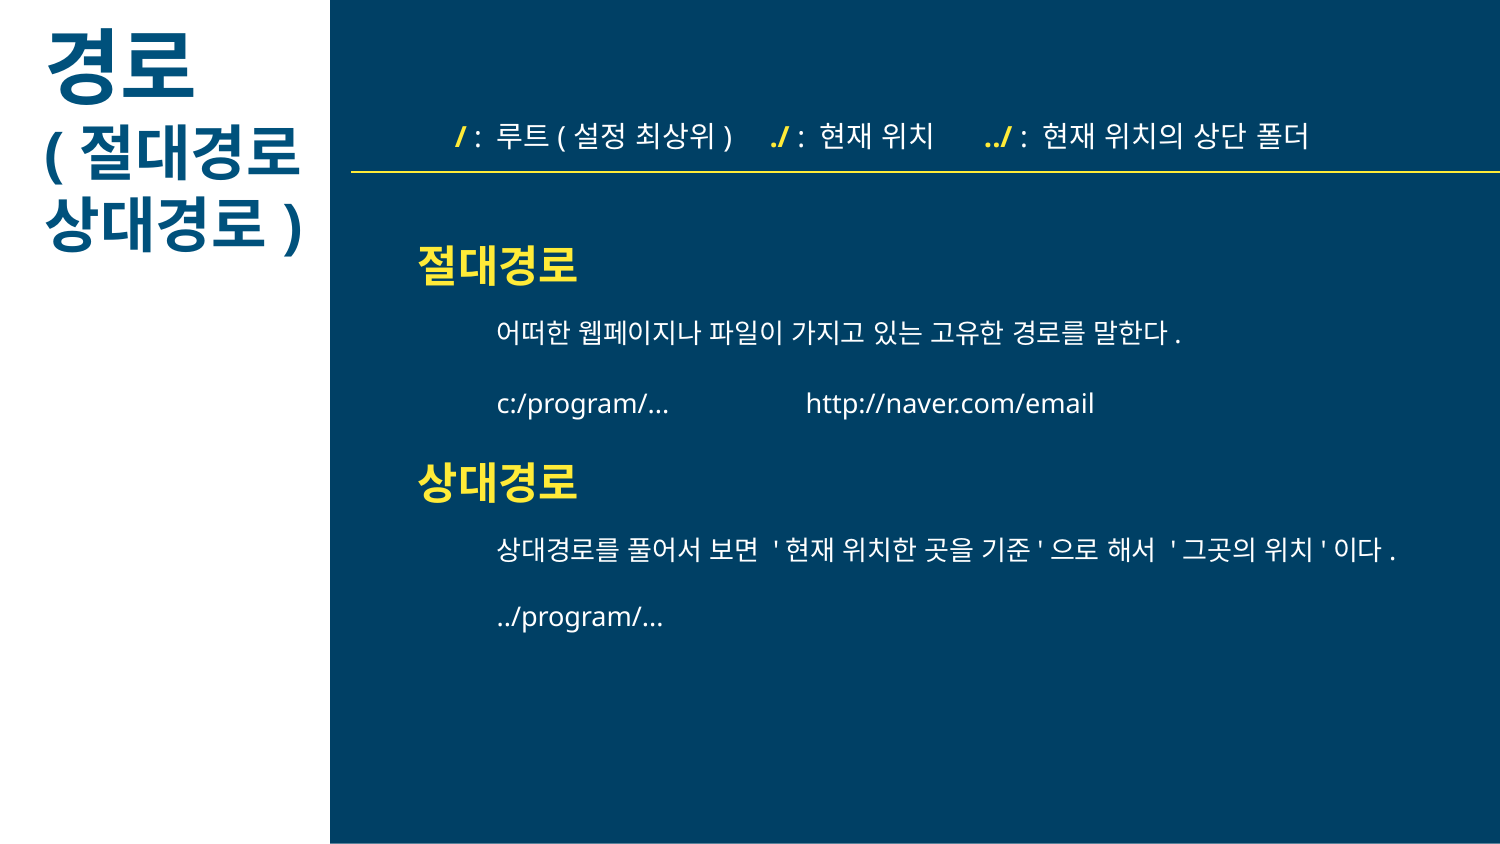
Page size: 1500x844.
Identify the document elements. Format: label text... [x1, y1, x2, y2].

text_box 상대경로를 풀어서 보면 '현재 위치한 곳을 기준'으로 해서 '그곳의 위치'이다. [481, 516, 1496, 583]
text_box 상대경로 [402, 440, 1119, 536]
text_box 절대경로 [402, 223, 1119, 319]
text_box http://naver.com/email [790, 369, 1233, 437]
text_box c:/program/... [481, 369, 781, 437]
text_box / : 루트(설정 최상위) ./ : 현재 위치 ../ : 현재 위치의 상단 폴더 [424, 99, 1500, 167]
text_box 경로 (절대경로 상대경로) [0, 0, 330, 139]
text_box [330, 0, 1500, 844]
text_box 어떠한 웹페이지나 파일이 가지고 있는 고유한 경로를 말한다. [481, 299, 1496, 366]
text_box ../program/... [481, 582, 764, 650]
